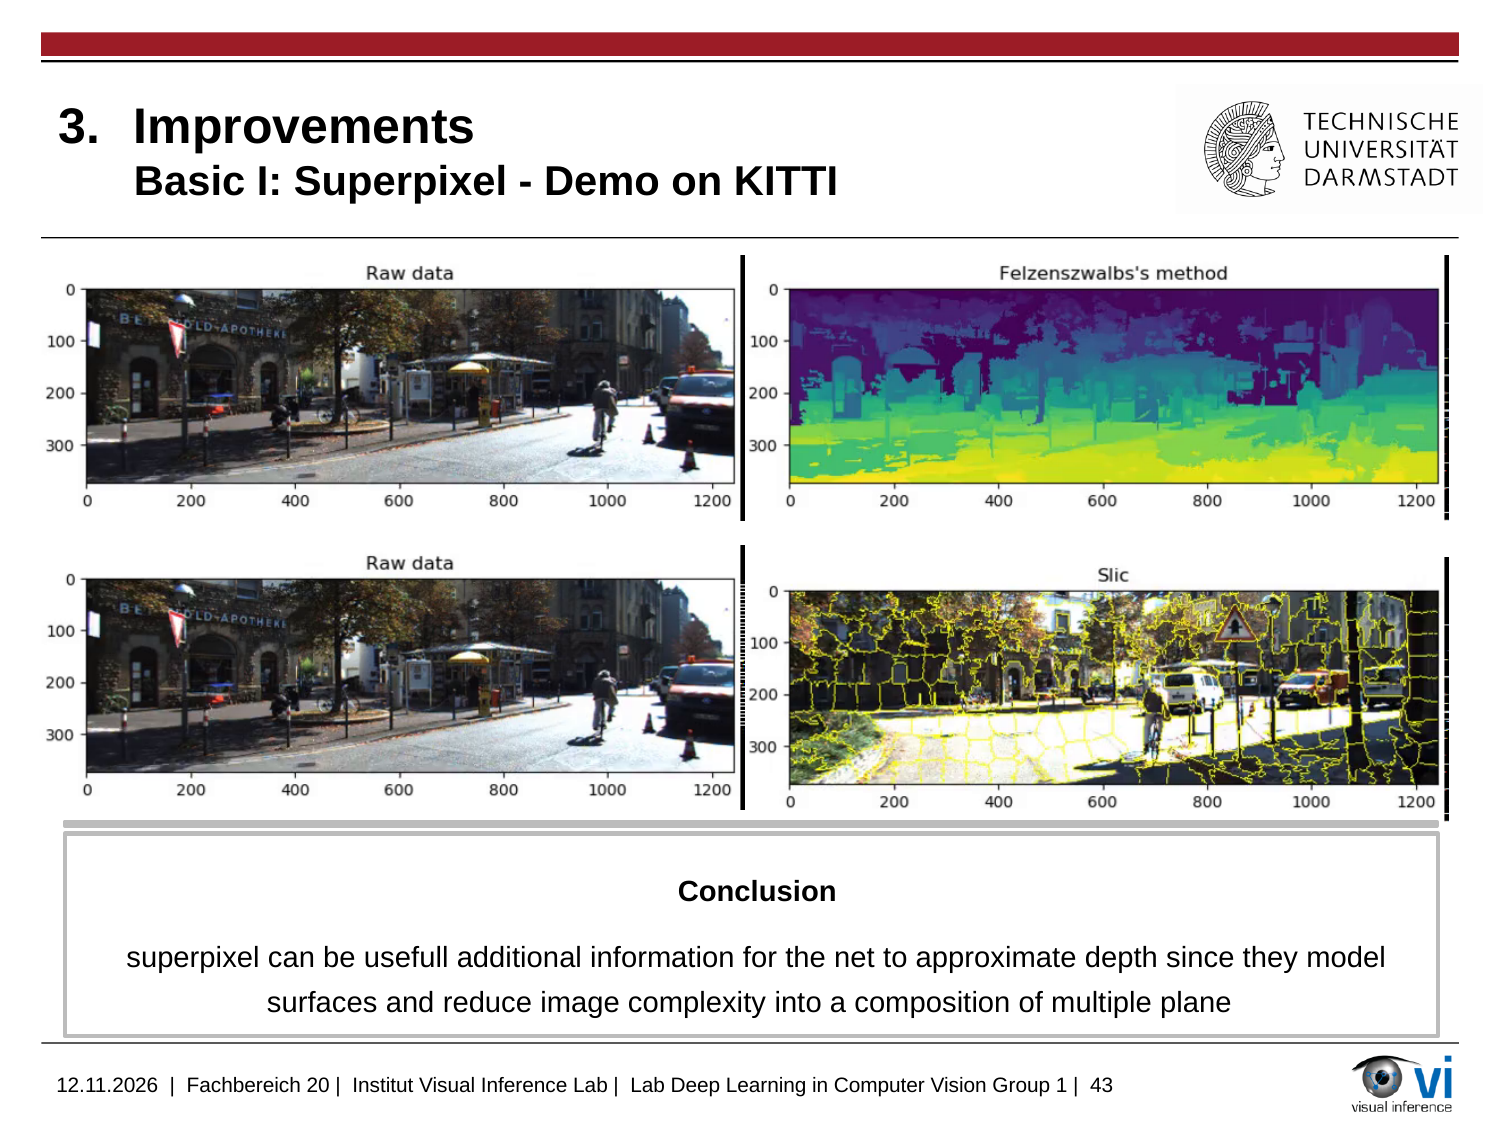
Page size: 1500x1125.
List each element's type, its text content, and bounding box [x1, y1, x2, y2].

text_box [745, 556, 1450, 823]
picture [1351, 1055, 1500, 1112]
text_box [747, 254, 1450, 522]
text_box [31, 544, 746, 811]
picture [1175, 84, 1483, 214]
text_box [64, 821, 1439, 1037]
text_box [31, 254, 746, 522]
title Improvements Basic I: Superpixel - Demo on KITTI [58, 79, 1149, 218]
